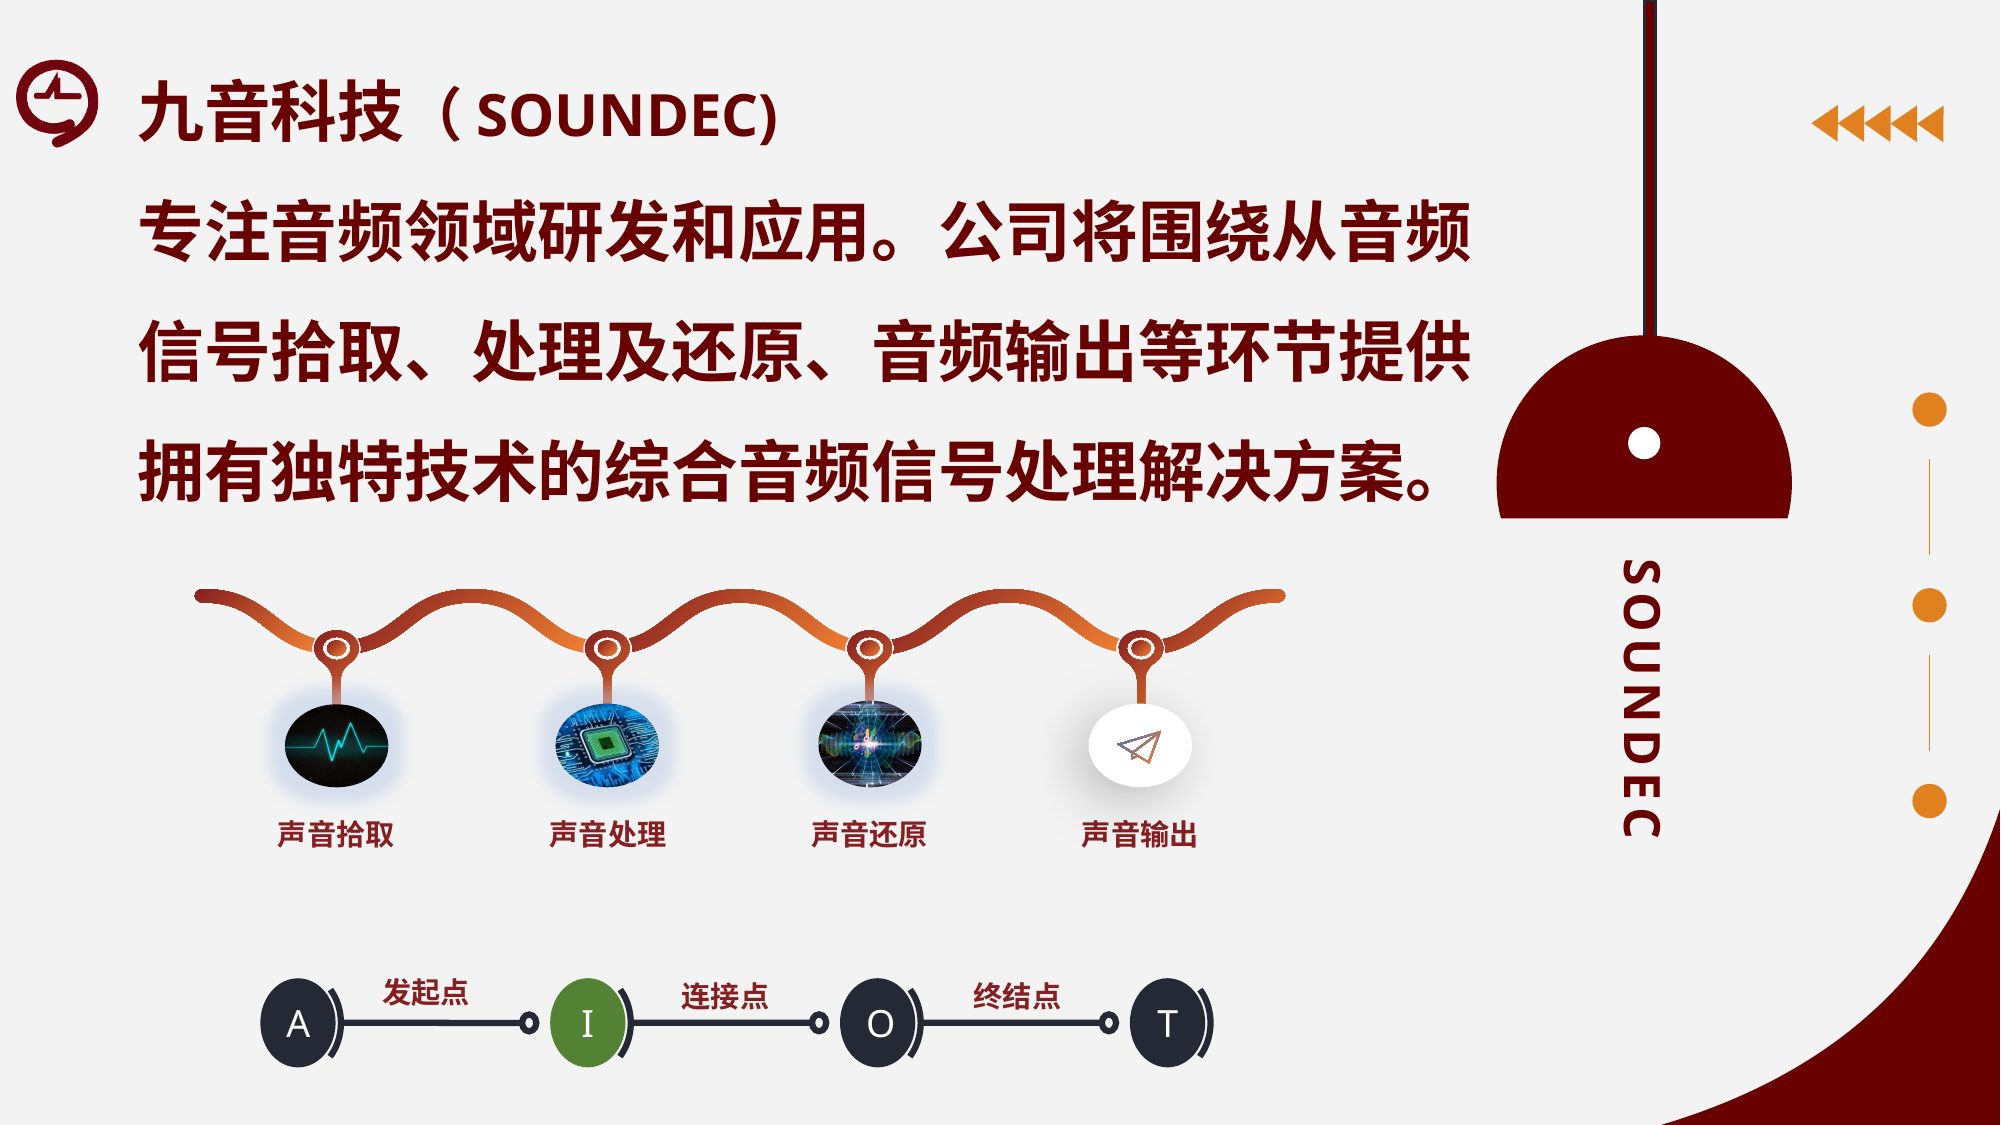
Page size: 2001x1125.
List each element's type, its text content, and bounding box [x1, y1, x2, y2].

text_box [1660, 808, 2000, 1125]
text_box 九音科技（SOUNDEC) 专注音频领域研发和应用。公司将围绕从音频信号拾取、处理及还原、音频输出等环节提供拥有独特技术的综合音频信号处理解决方案。 [122, 0, 1490, 517]
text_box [1811, 103, 1945, 146]
picture [0, 57, 116, 149]
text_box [254, 967, 1211, 1074]
text_box SOUNDEC [1598, 551, 1690, 876]
text_box [1496, 335, 1792, 519]
text_box [1627, 425, 1662, 461]
text_box [1912, 783, 1947, 819]
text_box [194, 589, 1286, 860]
text_box [1912, 392, 1947, 427]
text_box [1644, 0, 1656, 335]
text_box [1912, 588, 1947, 623]
